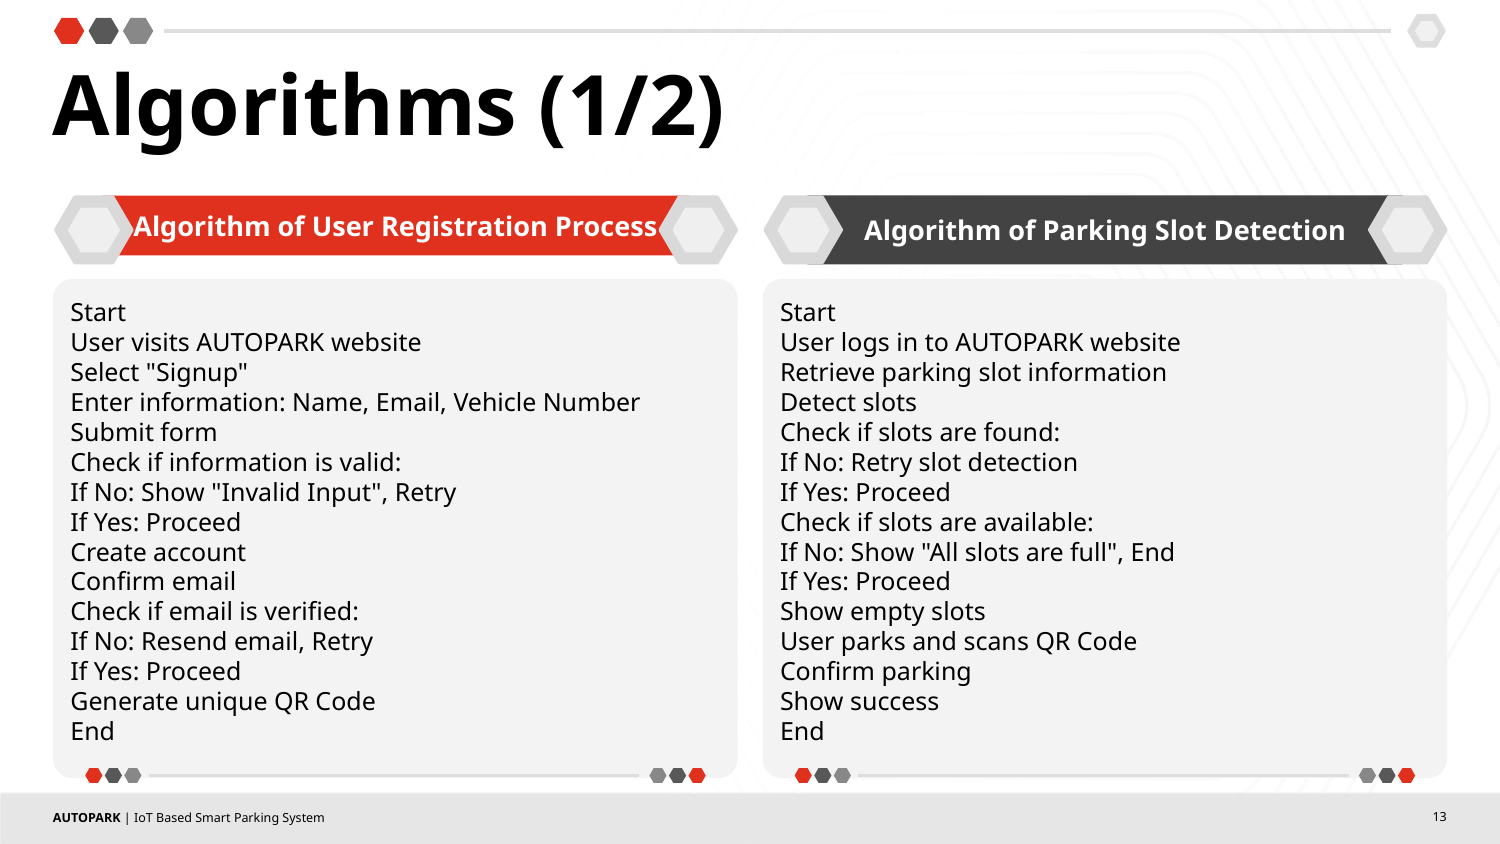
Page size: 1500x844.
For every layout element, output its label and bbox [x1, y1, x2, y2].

picture [0, 0, 1500, 844]
text_box [85, 767, 706, 784]
text_box [794, 767, 1416, 784]
